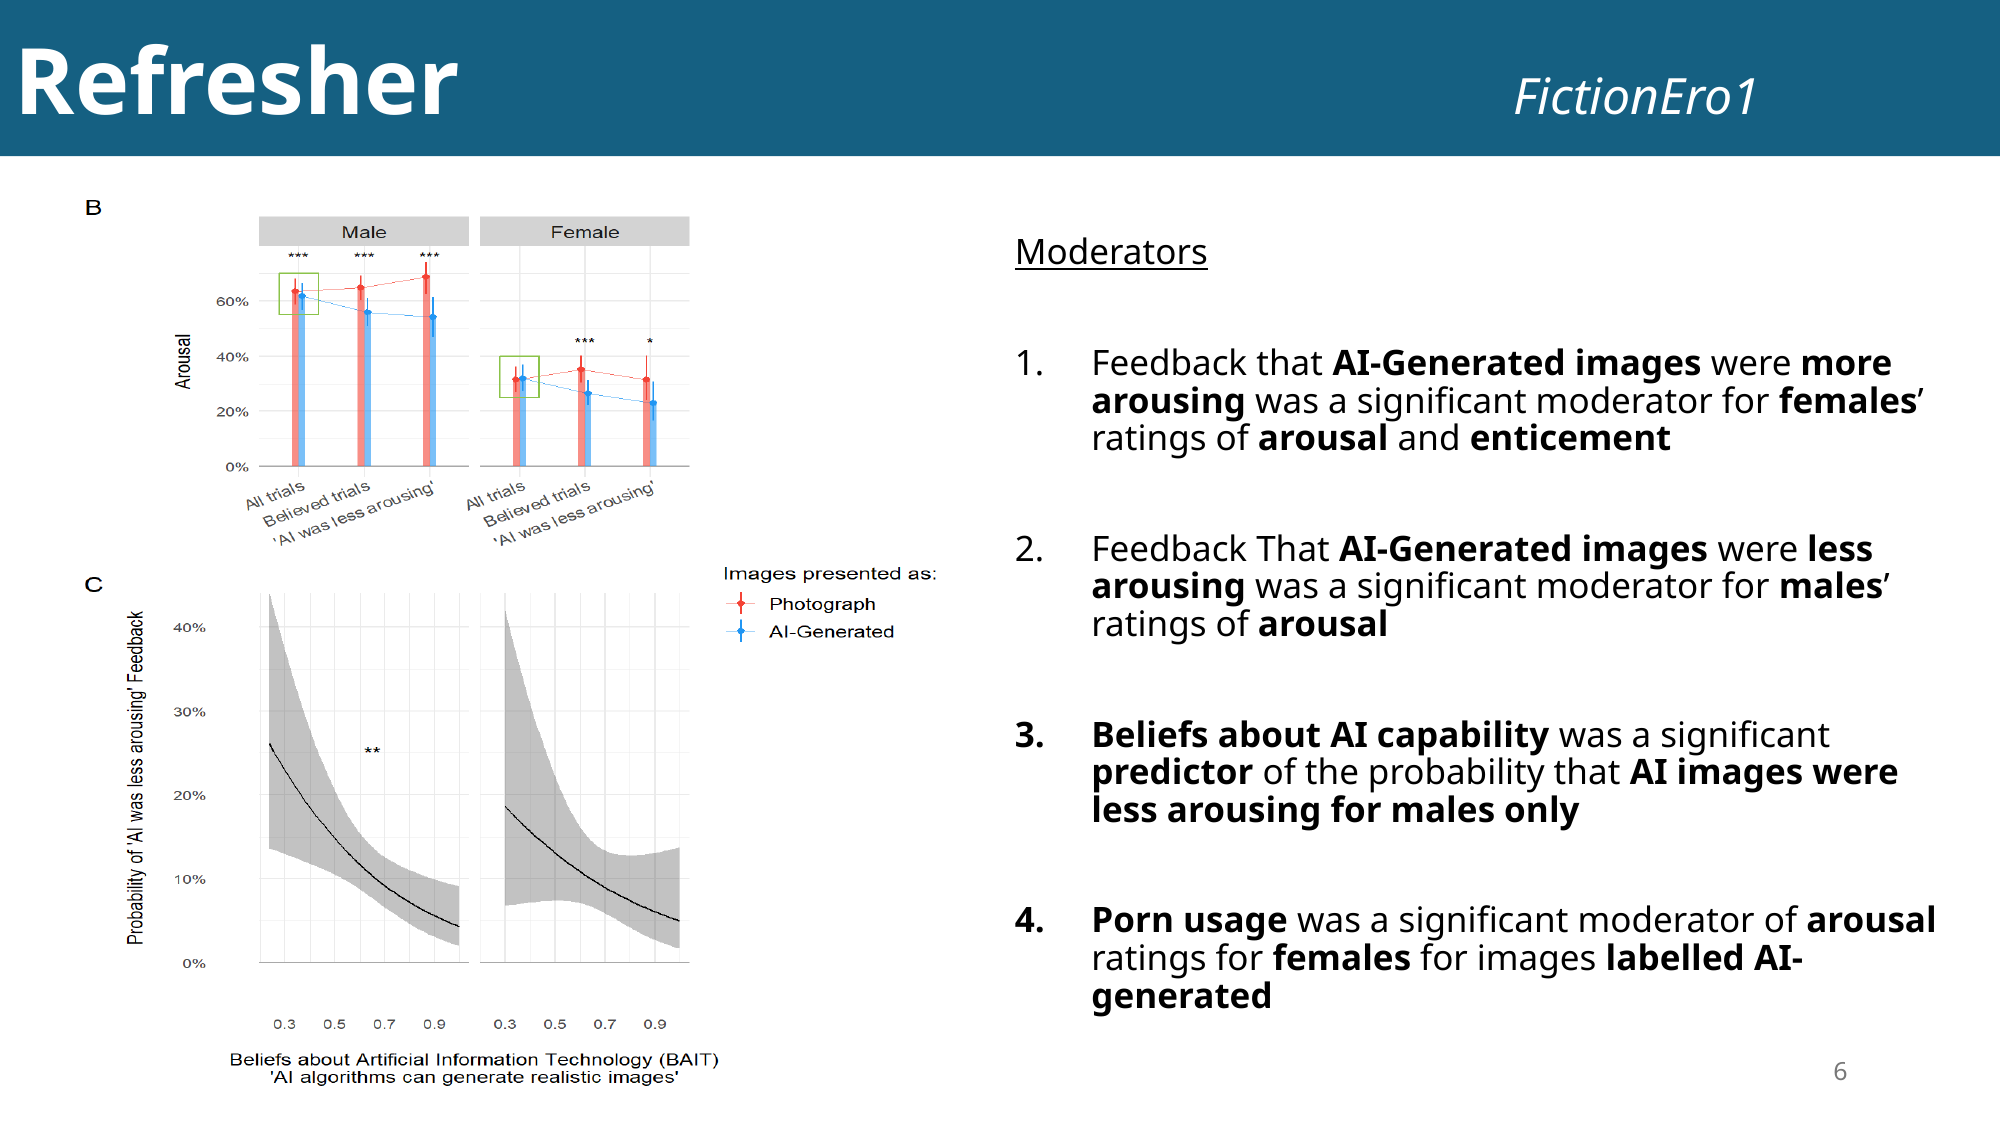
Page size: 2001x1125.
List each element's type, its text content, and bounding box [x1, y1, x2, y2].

text_box Refresher FictionEro1 [0, 0, 2000, 158]
list Moderators Feedback that AI-Generated images were more arousing was a significant moderator for females’ ratings of arousal and enticement Feedback That AI-Generated images were less arousing was a significant moderator for males’ ratings of arousal Beliefs about AI capability was a significant predictor of the probability that AI images were less arousing for males only Porn usage was a significant moderator of arousal ratings for females for images labelled AI-generated [999, 227, 1967, 1026]
text_box [1671, 43, 2000, 141]
picture [66, 178, 971, 1104]
slide_number 6 [1412, 1042, 1863, 1103]
